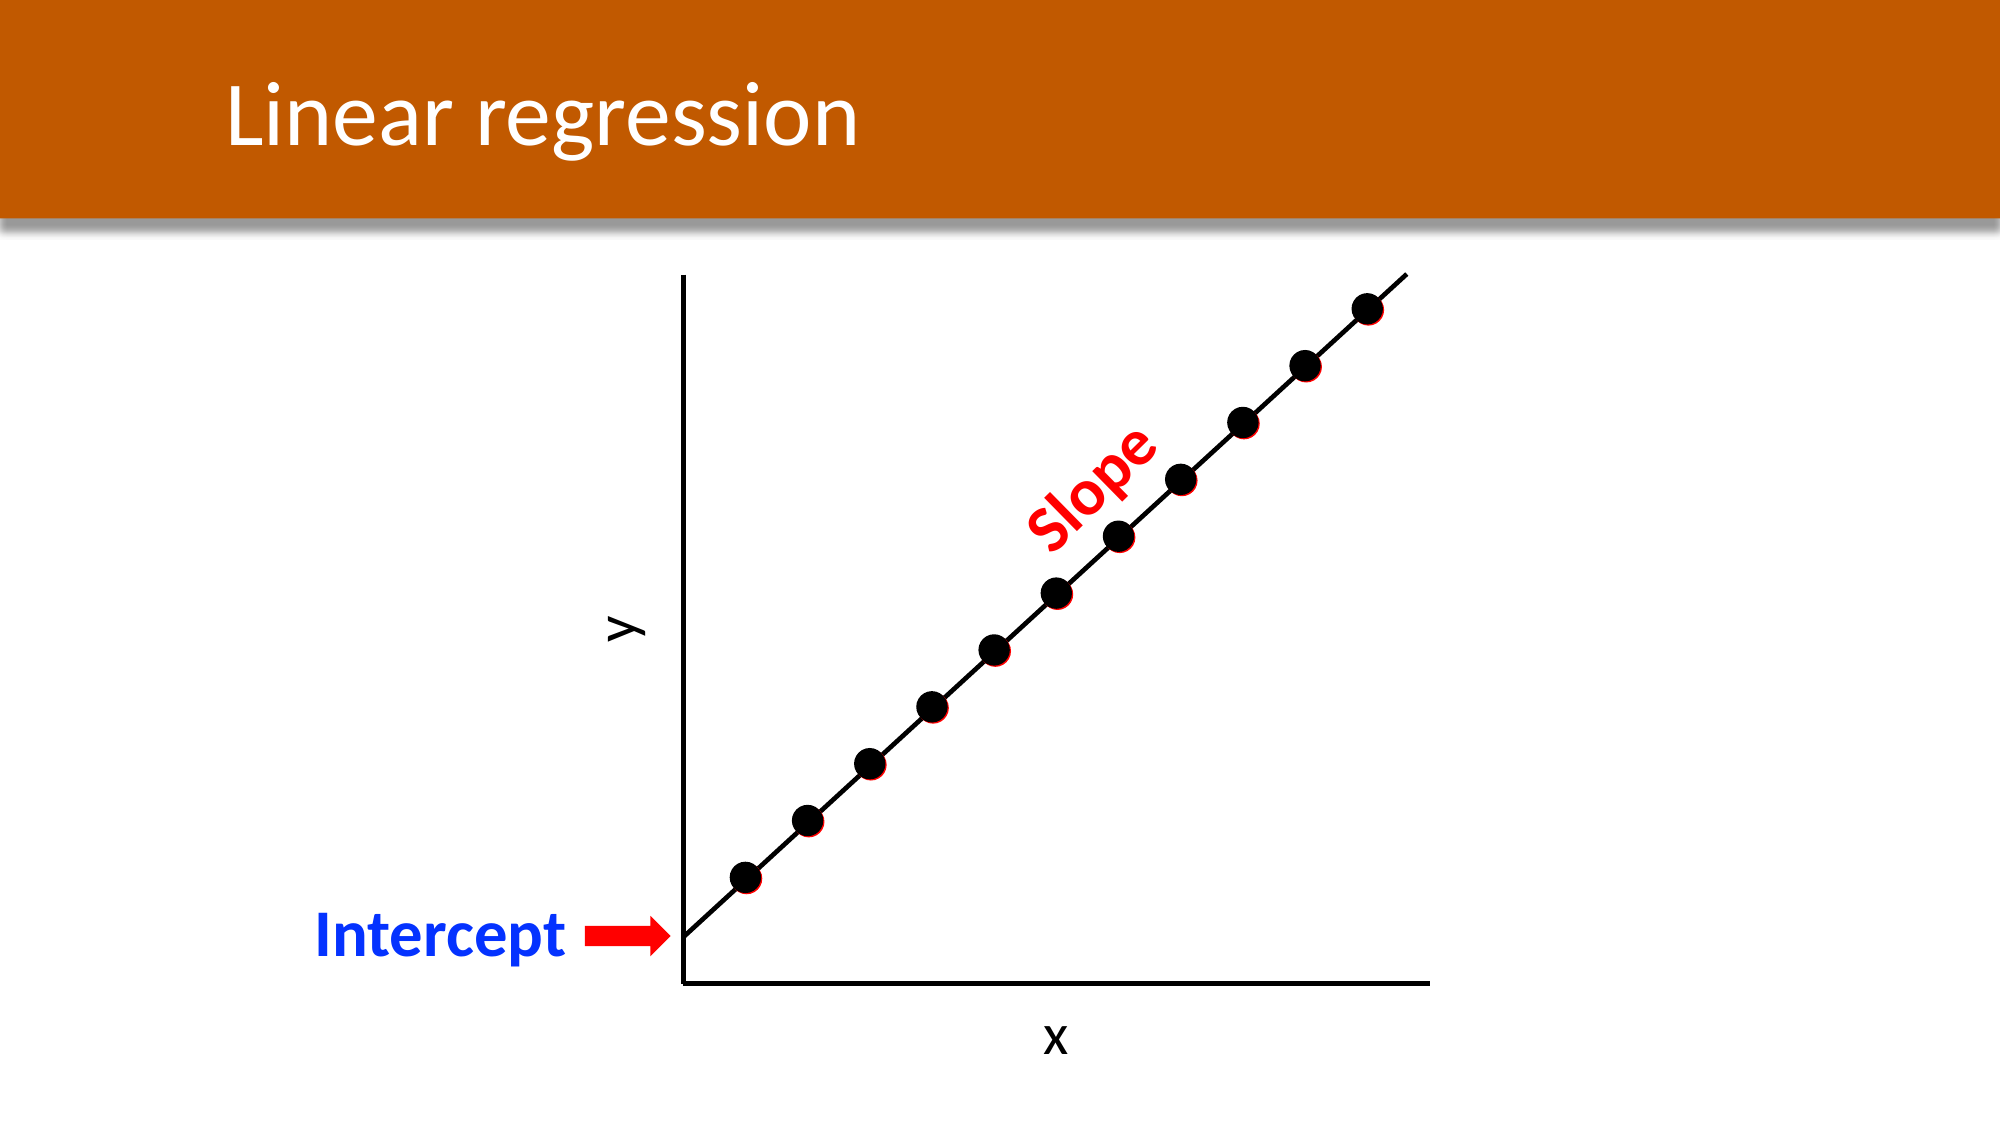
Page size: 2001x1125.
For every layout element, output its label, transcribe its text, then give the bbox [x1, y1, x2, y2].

text_box [0, 0, 2000, 219]
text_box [729, 292, 1383, 894]
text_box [570, 274, 1430, 1075]
text_box Linear regression [210, 17, 2000, 201]
text_box Intercept [300, 882, 570, 978]
